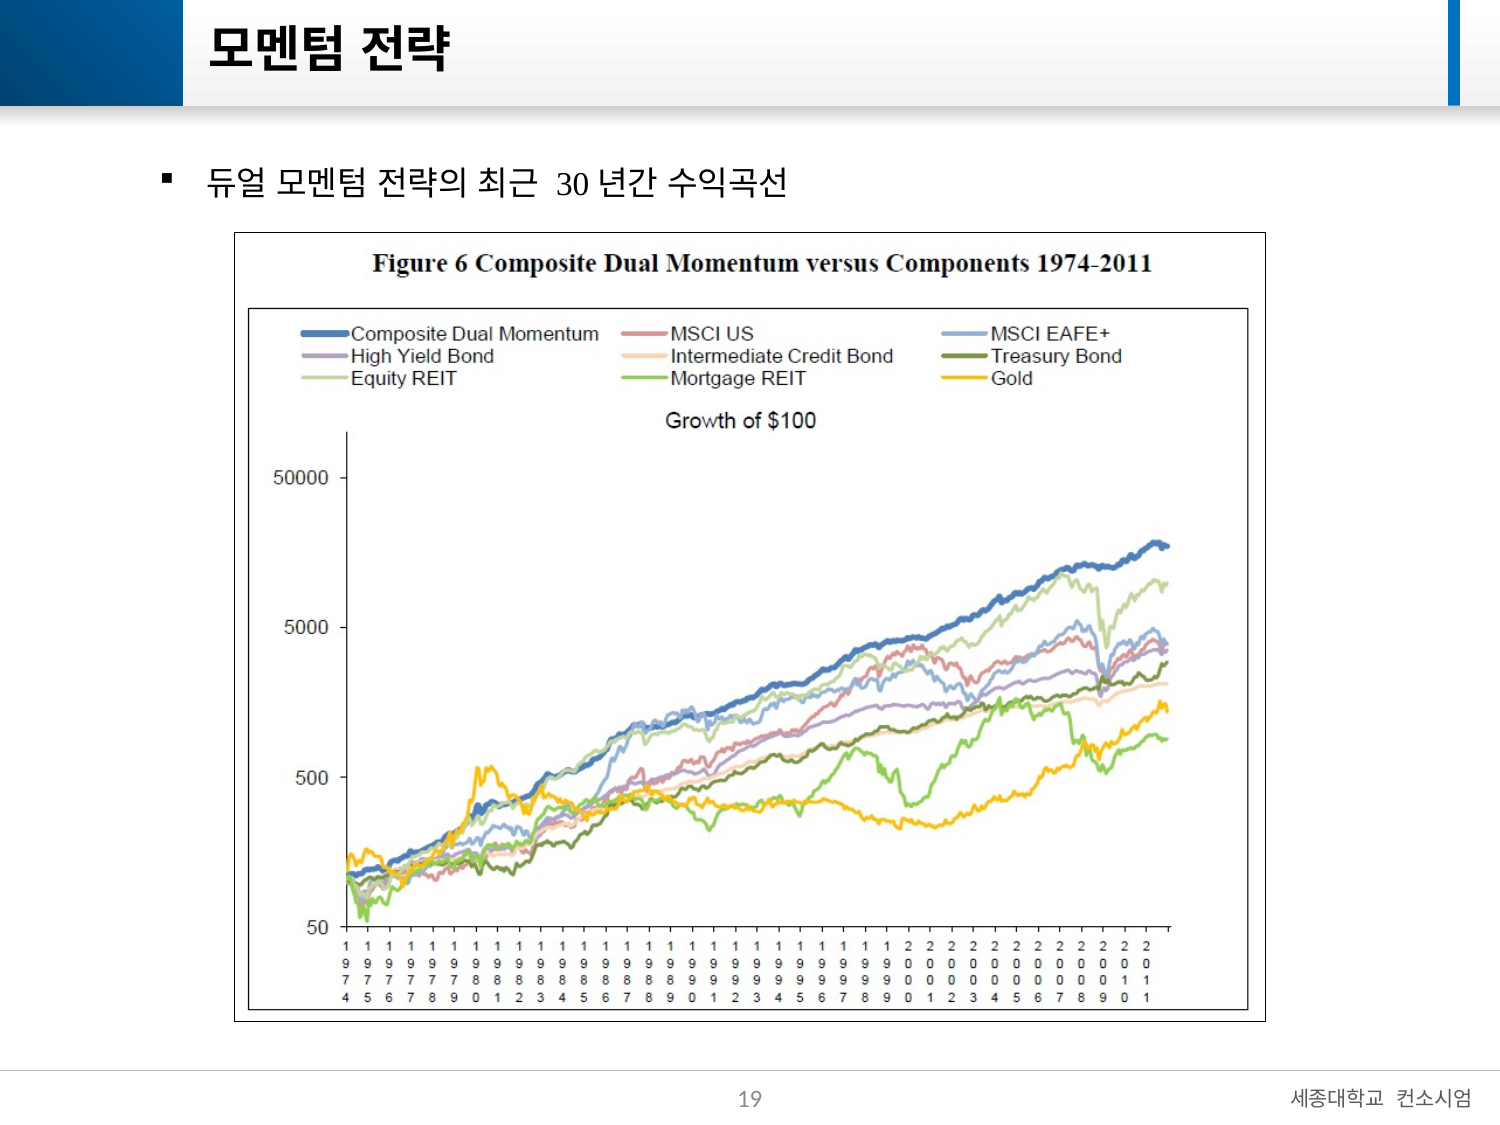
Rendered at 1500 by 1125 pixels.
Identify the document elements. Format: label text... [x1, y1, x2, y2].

text_box 듀얼 모멘텀 전략의 최근 30년간 수익곡선 [144, 135, 1461, 270]
title 모멘텀 전략 [193, 10, 1436, 91]
picture [234, 232, 1266, 1022]
